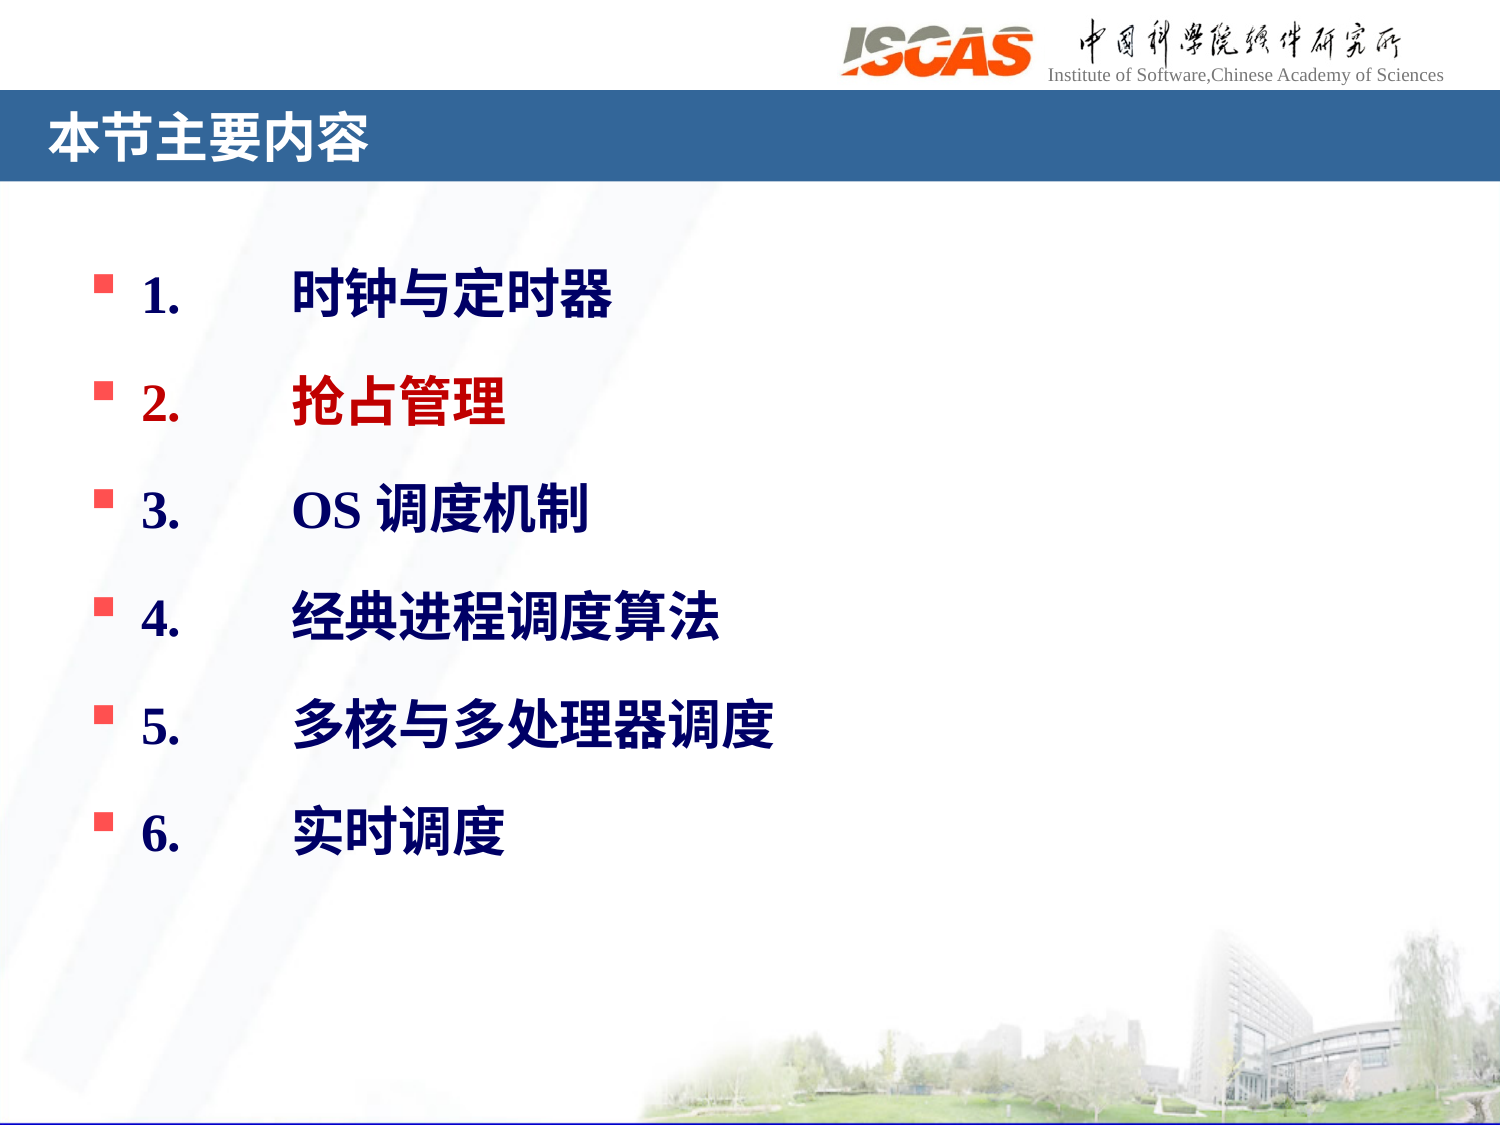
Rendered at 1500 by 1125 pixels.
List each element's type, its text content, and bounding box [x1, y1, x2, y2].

picture [0, 182, 1500, 1125]
picture [1077, 15, 1402, 71]
picture [837, 18, 1045, 87]
title 本节主要内容 [0, 89, 1500, 182]
list 1. 时钟与定时器 2. 抢占管理 3. OS调度机制 4. 经典进程调度算法 5. 多核与多处理器调度 6. 实时调度 [73, 219, 1427, 1024]
